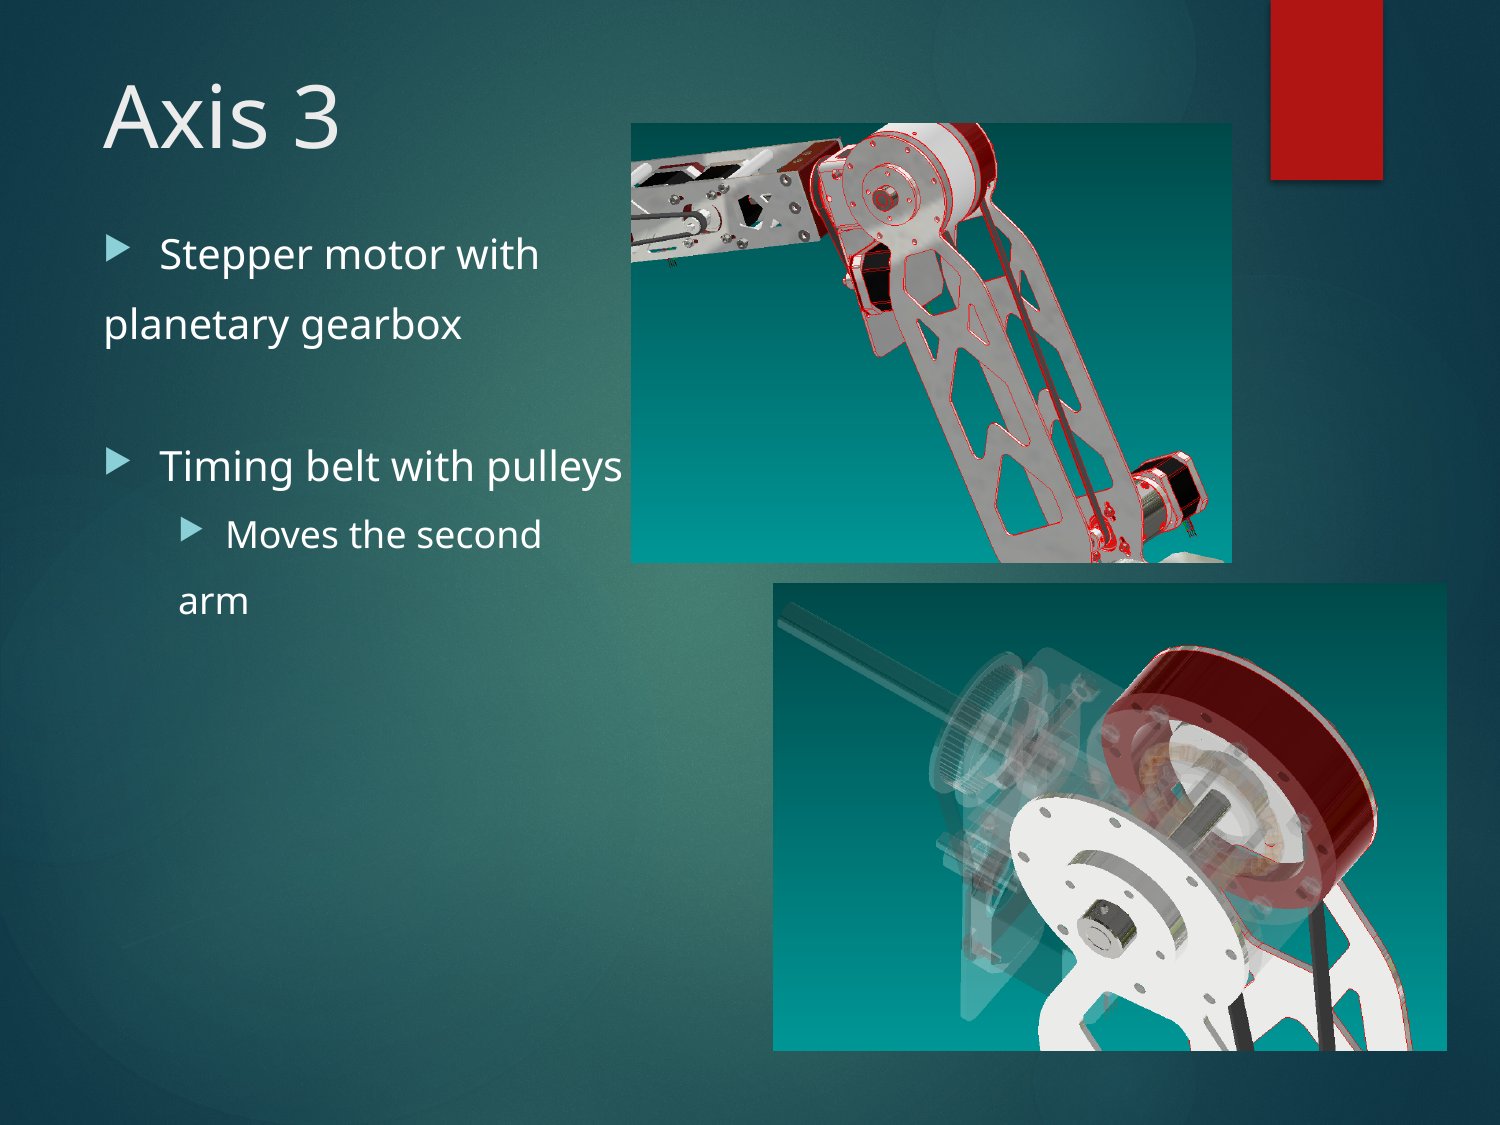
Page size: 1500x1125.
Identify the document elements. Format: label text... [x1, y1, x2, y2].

picture [773, 583, 1447, 1051]
title Axis 3 [88, 53, 1258, 173]
list Stepper motor with planetary gearbox Timing belt with pulleys Moves the second arm [88, 219, 1256, 776]
picture [631, 123, 1233, 563]
